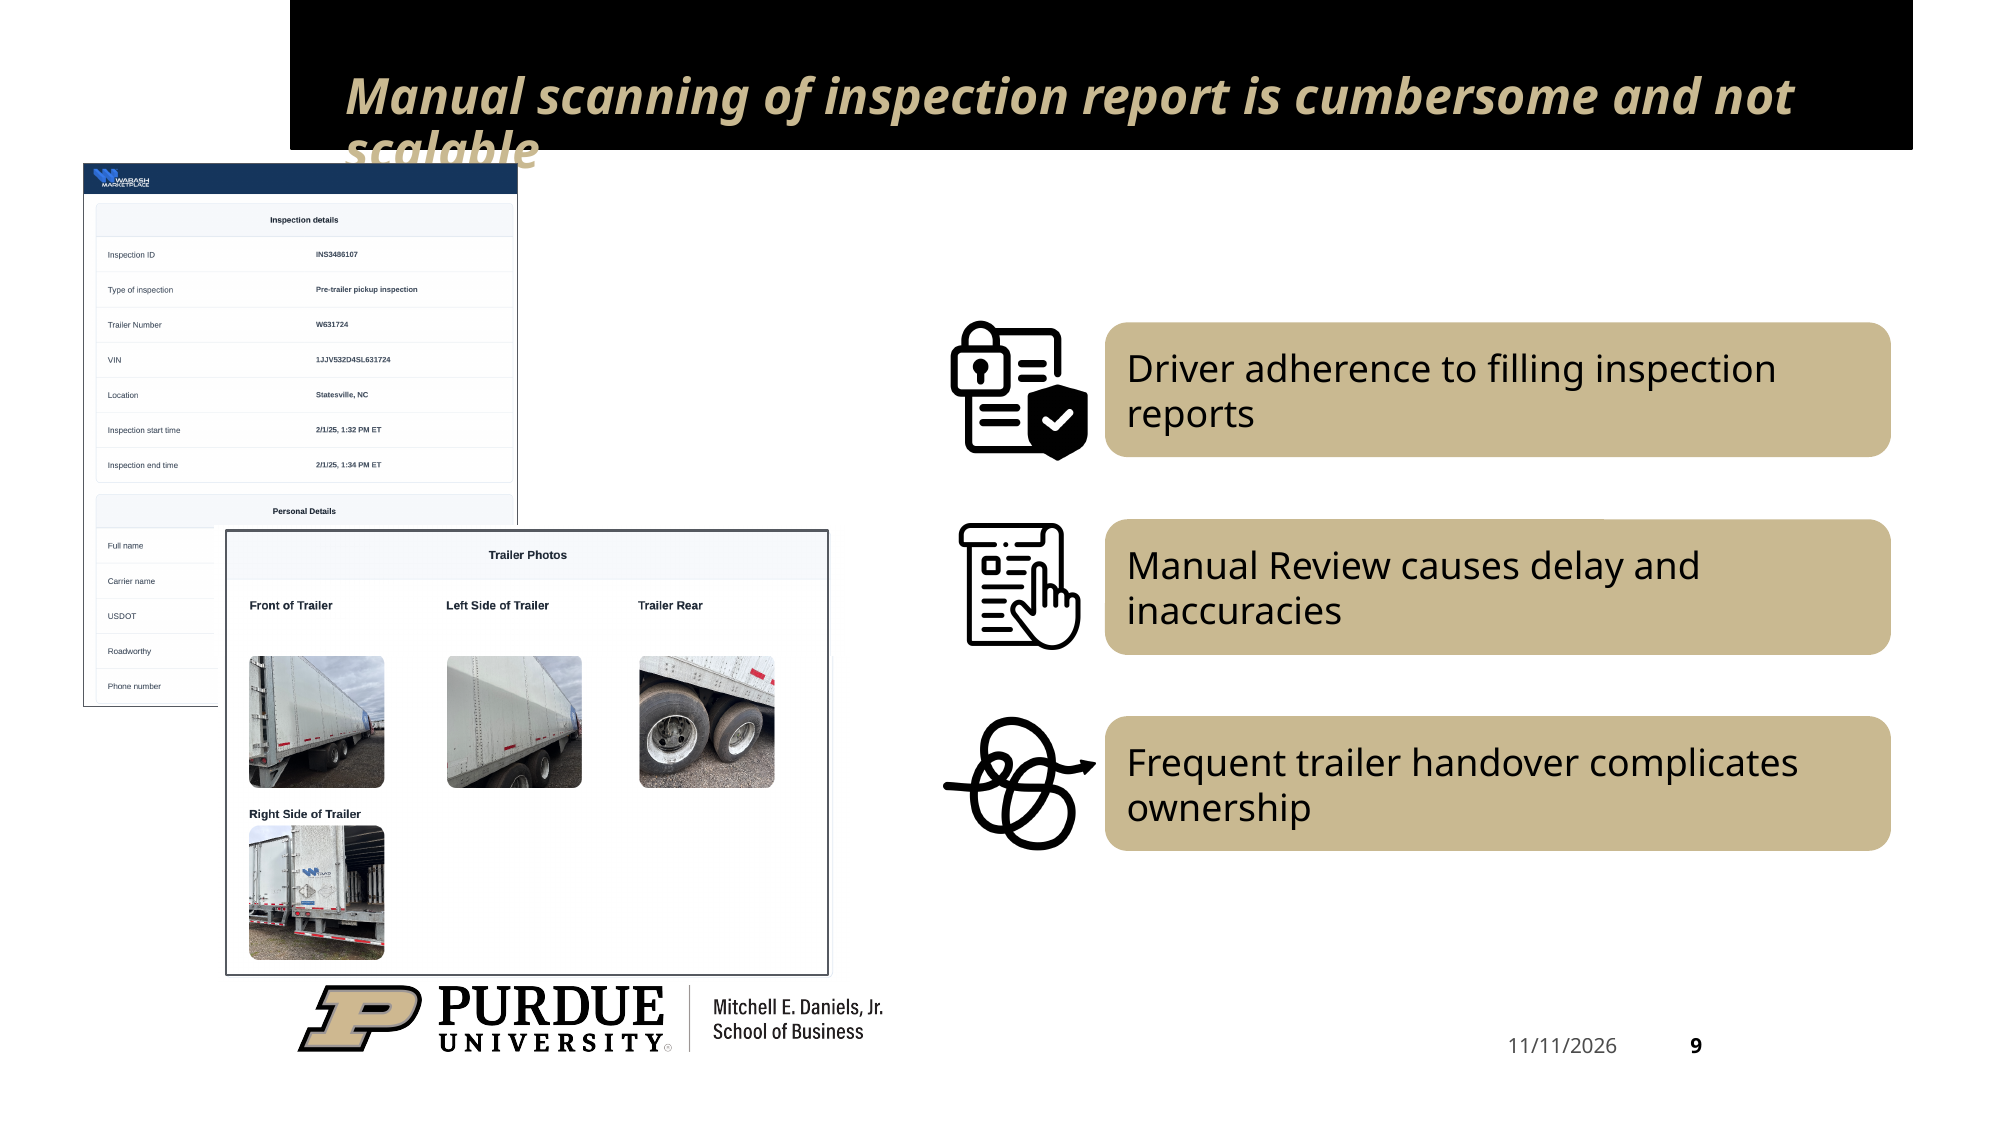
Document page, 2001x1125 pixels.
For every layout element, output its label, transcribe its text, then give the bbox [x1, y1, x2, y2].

slide_number 9 [1656, 1017, 1737, 1078]
picture [297, 982, 994, 1056]
text_box Manual Review causes delay and inaccuracies [1103, 518, 1892, 656]
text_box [214, 525, 850, 982]
text_box Frequent trailer handover complicates ownership [1104, 715, 1892, 852]
picture [942, 312, 1096, 469]
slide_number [1464, 1020, 1632, 1074]
picture [83, 163, 518, 707]
picture [956, 523, 1083, 650]
text_box Driver adherence to filling inspection reports [1104, 321, 1892, 459]
picture [943, 705, 1096, 862]
title Manual scanning of inspection report is cumbersome and not scalable [343, 69, 1928, 129]
